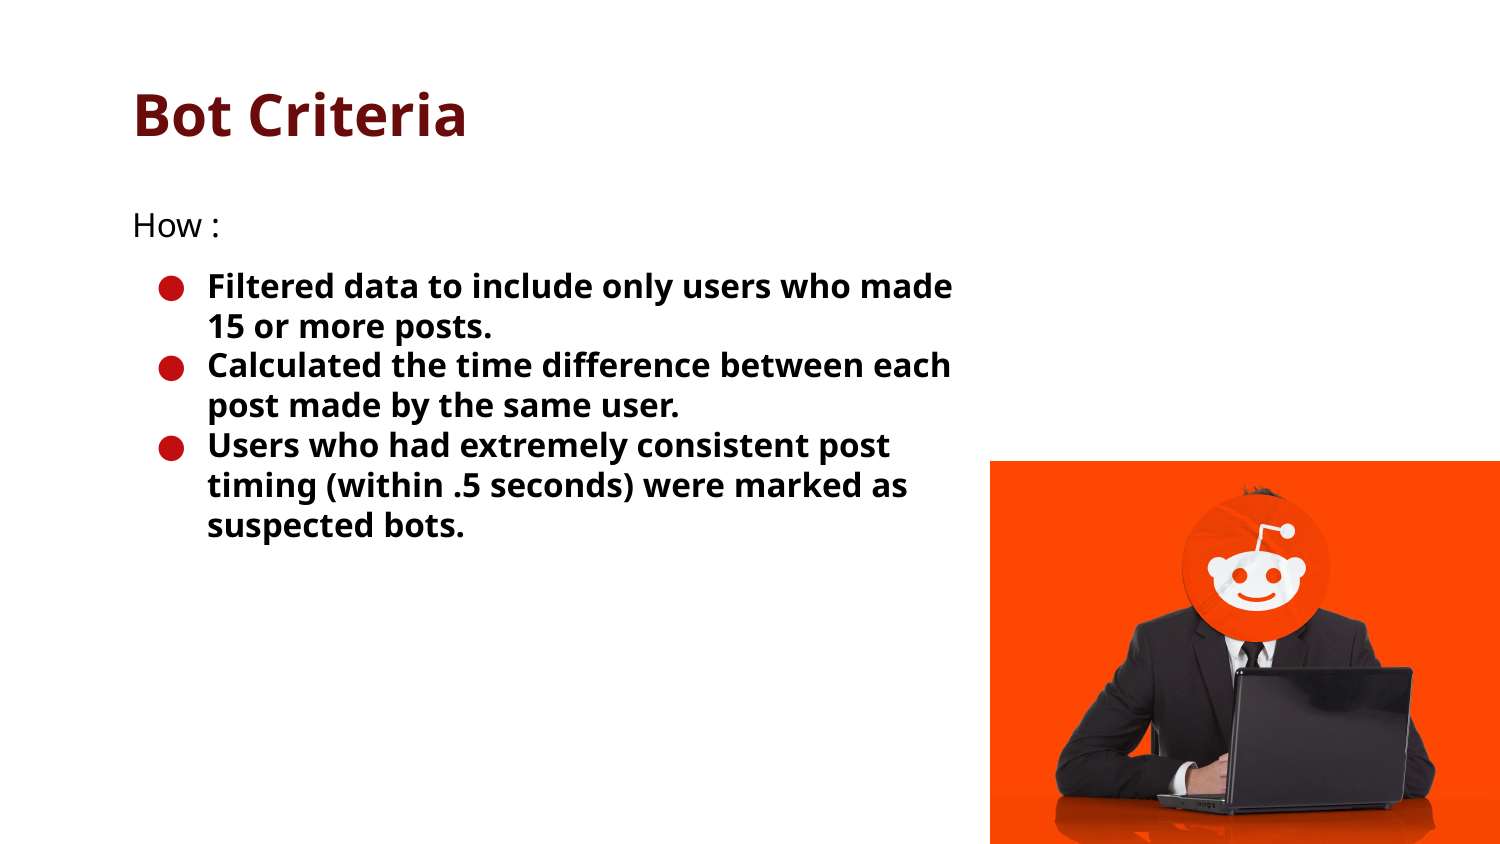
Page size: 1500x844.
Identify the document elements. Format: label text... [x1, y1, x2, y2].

picture [990, 461, 1500, 844]
list How : Filtered data to include only users who made 15 or more posts. Calculated the time difference between each post made by the same user. Users who had extremely consistent post timing (within .5 seconds) were marked as suspected bots. [116, 189, 991, 750]
title Bot Criteria [116, 63, 1383, 157]
